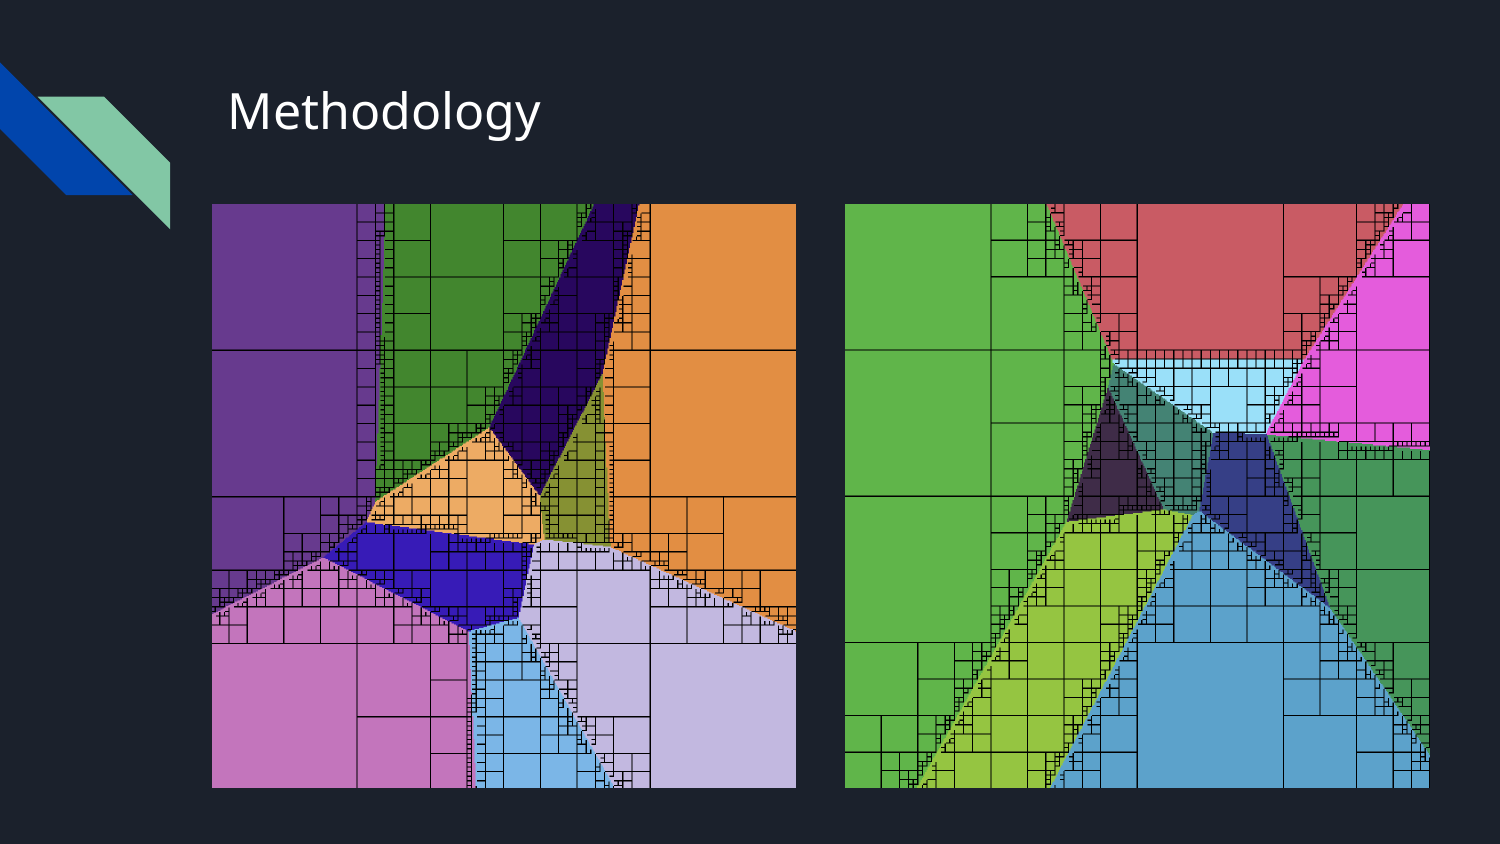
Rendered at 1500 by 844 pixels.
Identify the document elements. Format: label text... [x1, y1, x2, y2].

title Methodology [212, 64, 1368, 215]
picture [845, 204, 1431, 788]
picture [212, 204, 796, 789]
